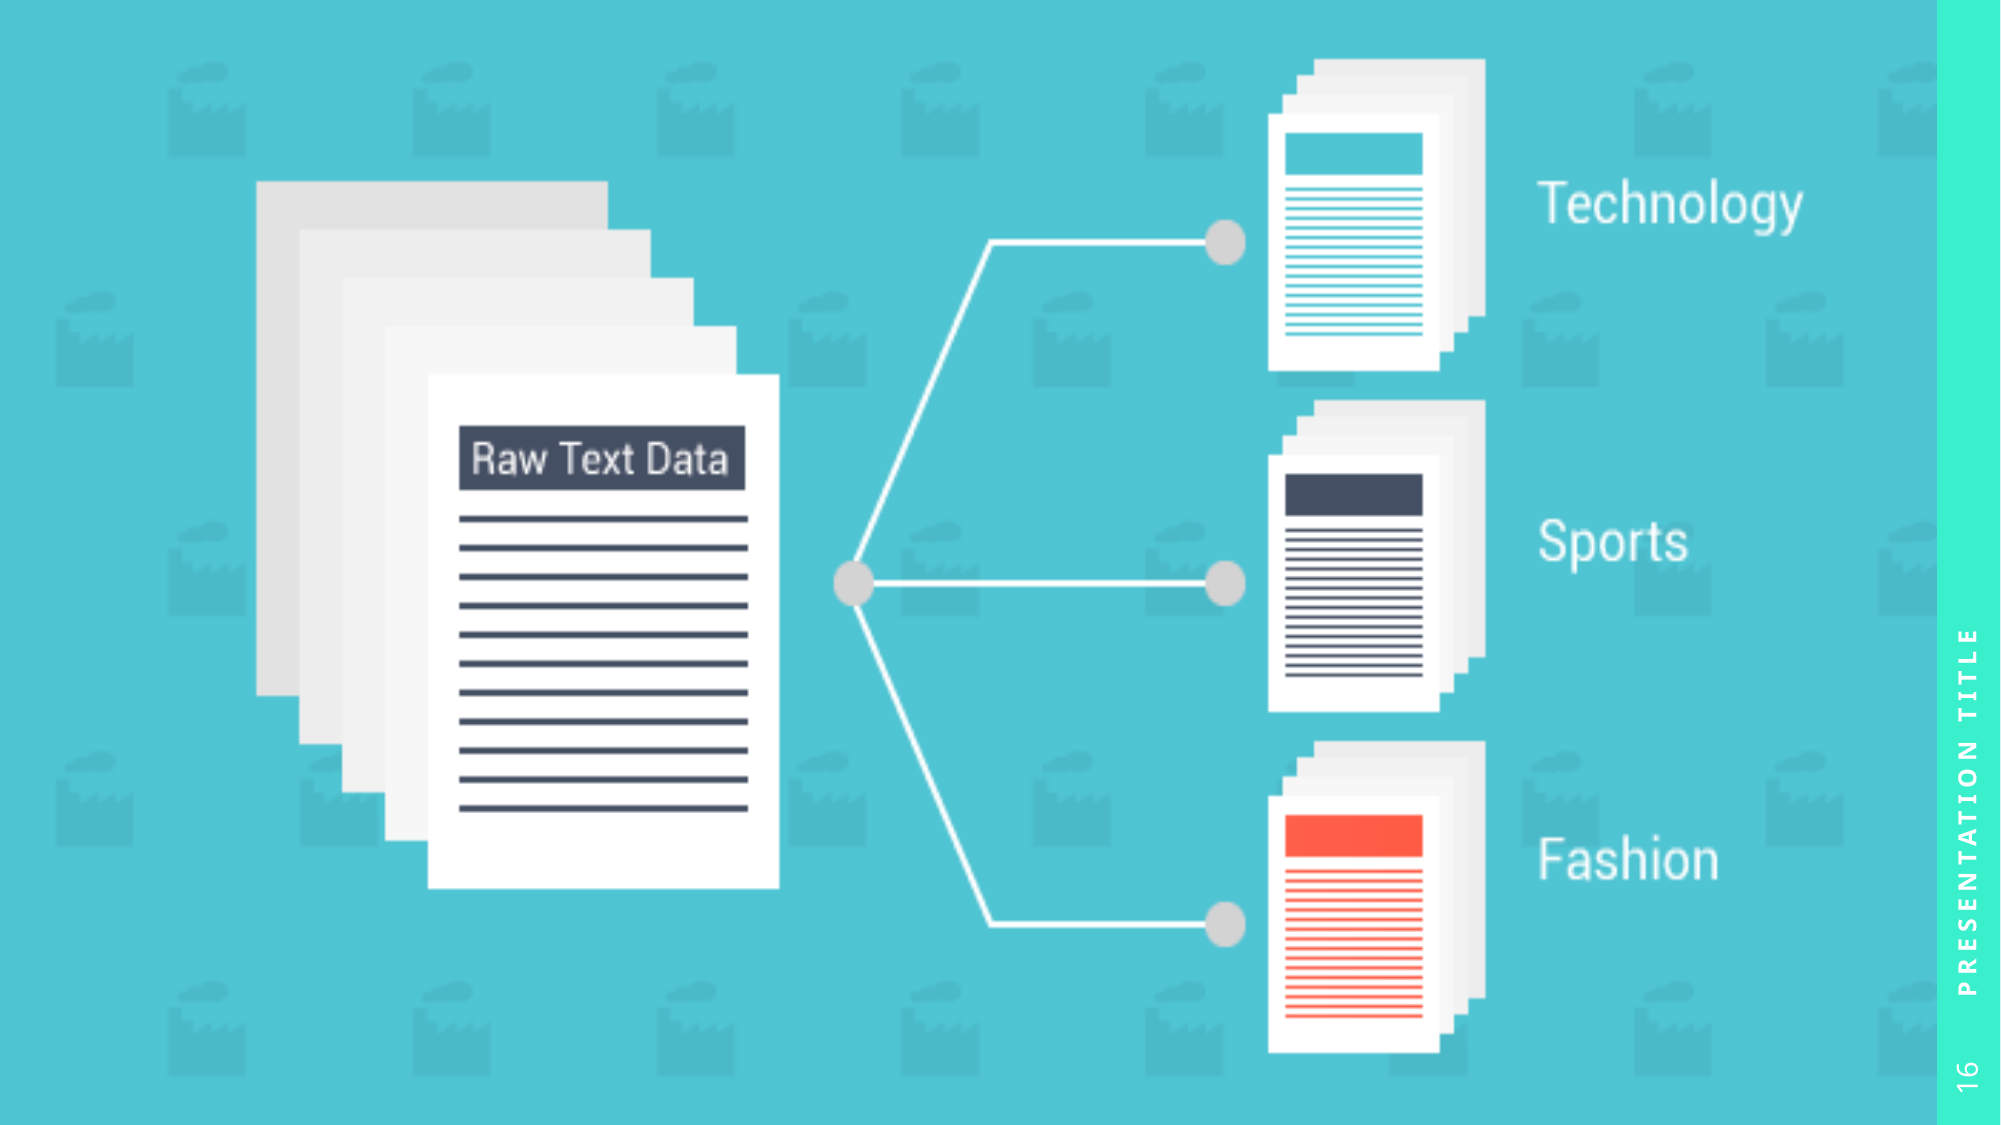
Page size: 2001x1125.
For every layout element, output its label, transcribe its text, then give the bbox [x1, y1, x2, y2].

slide_number 16 [1937, 1032, 2000, 1125]
picture [0, 0, 1937, 1125]
footer Presentation Title [1937, 0, 2000, 1032]
